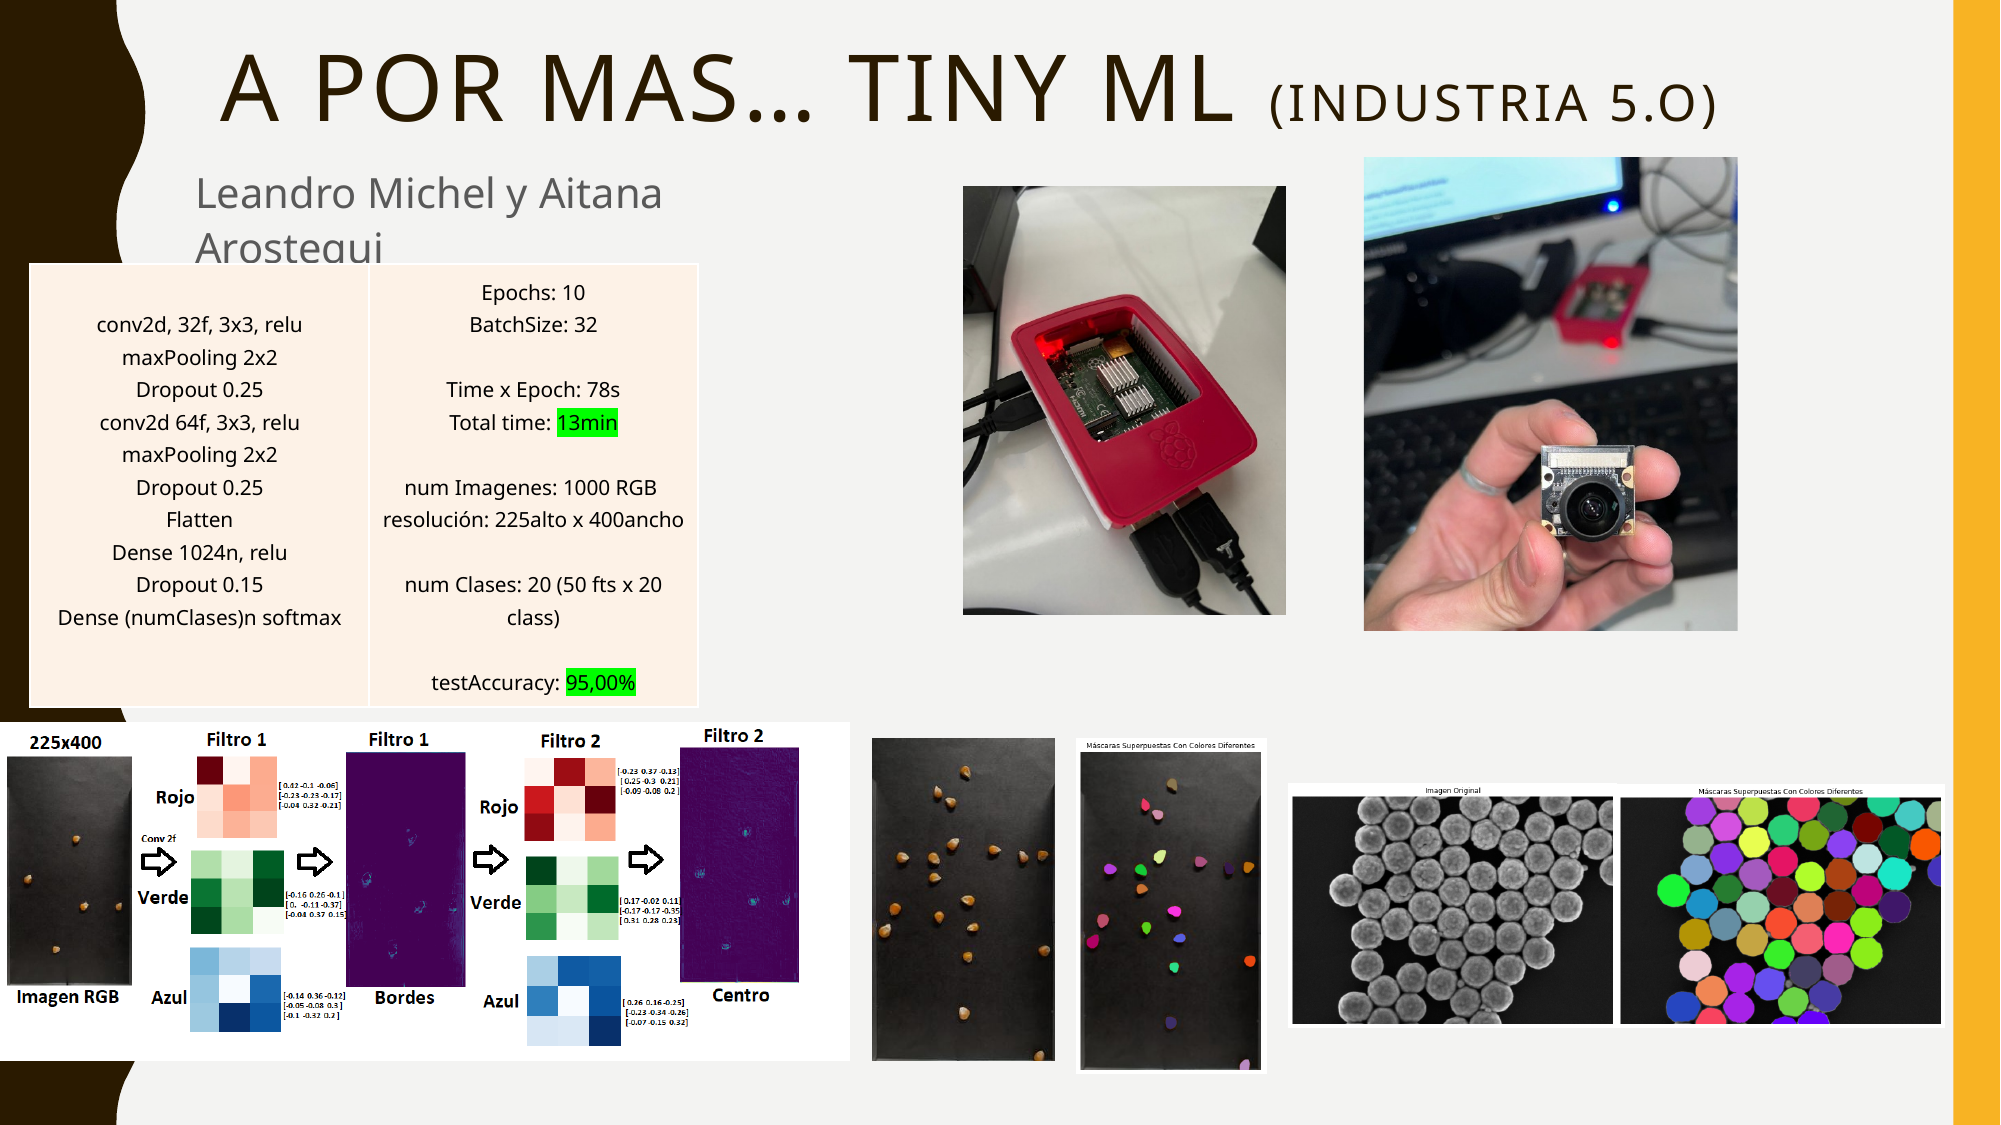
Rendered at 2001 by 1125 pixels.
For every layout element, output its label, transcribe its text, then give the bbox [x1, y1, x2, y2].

table_header conv2d, 32f, 3x3, relu maxPooling 2x2 Dropout 0.25 conv2d 64f, 3x3, relu maxPooling 2x2 Dropout 0.25 Flatten Dense 1024n, relu Dropout 0.15 Dense (numClases)n softmax [31, 265, 368, 706]
list Leandro Michel y Aitana Arostegui [180, 154, 827, 264]
picture [963, 185, 1286, 615]
picture [1288, 783, 1945, 1028]
table_header Epochs: 10 BatchSize: 32 Time x Epoch: 78s Total time: 13min num Imagenes: 1000 RGB resolución: 225alto x 400ancho num Clases: 20 (50 fts x 20 class) testAccuracy: 95,00% [370, 265, 697, 706]
picture [0, 722, 850, 1061]
picture [872, 738, 1055, 1061]
picture [1363, 157, 1738, 631]
title A por mas… TINY ML (industria 5.o) [205, 34, 1901, 185]
picture [1076, 738, 1267, 1074]
